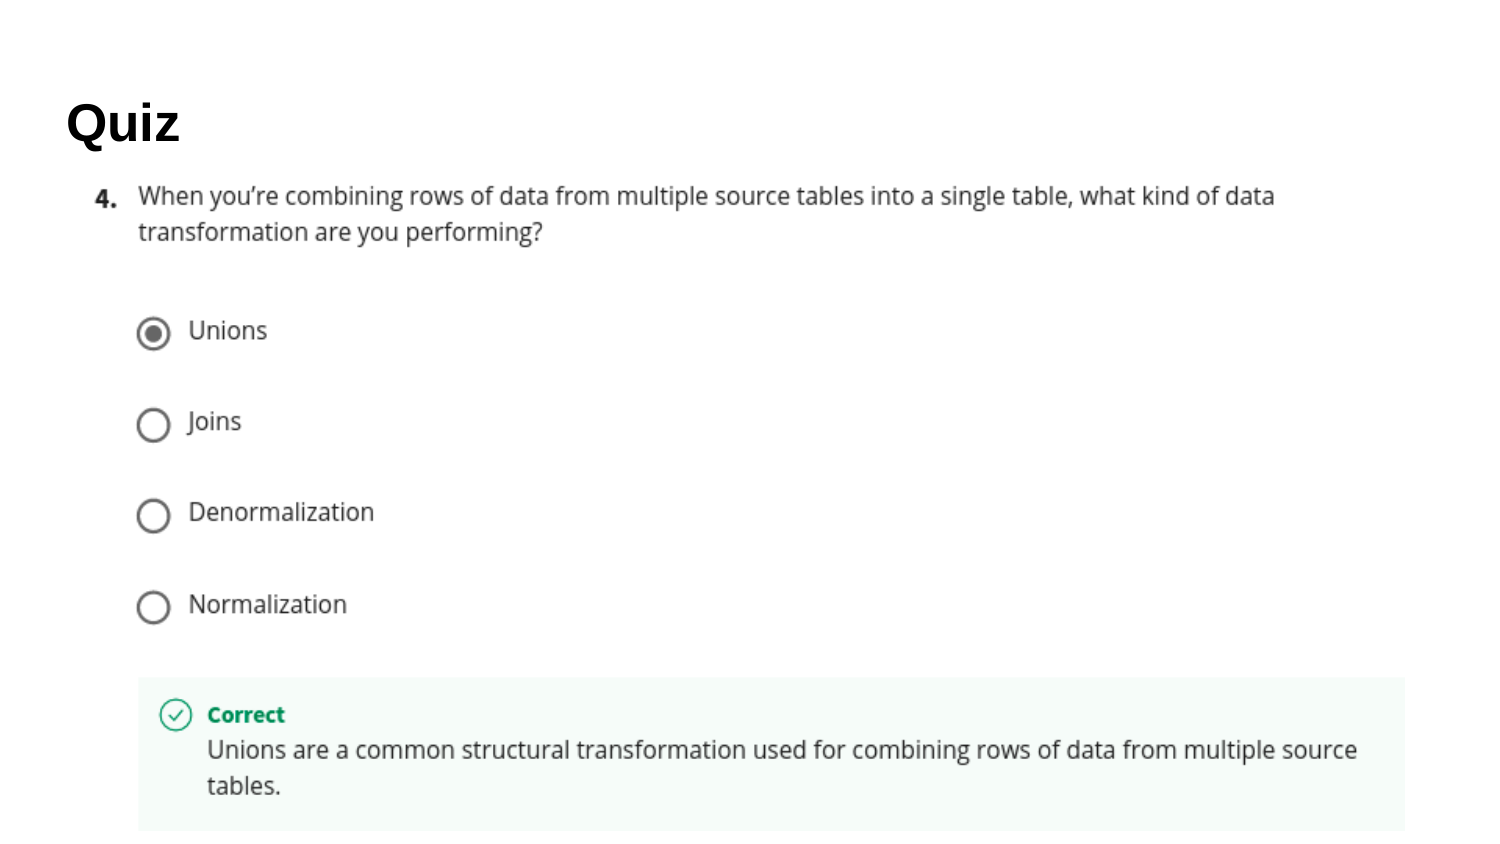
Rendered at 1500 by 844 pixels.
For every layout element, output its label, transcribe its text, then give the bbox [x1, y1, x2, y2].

title Quiz [51, 72, 1449, 167]
picture [73, 166, 1406, 832]
